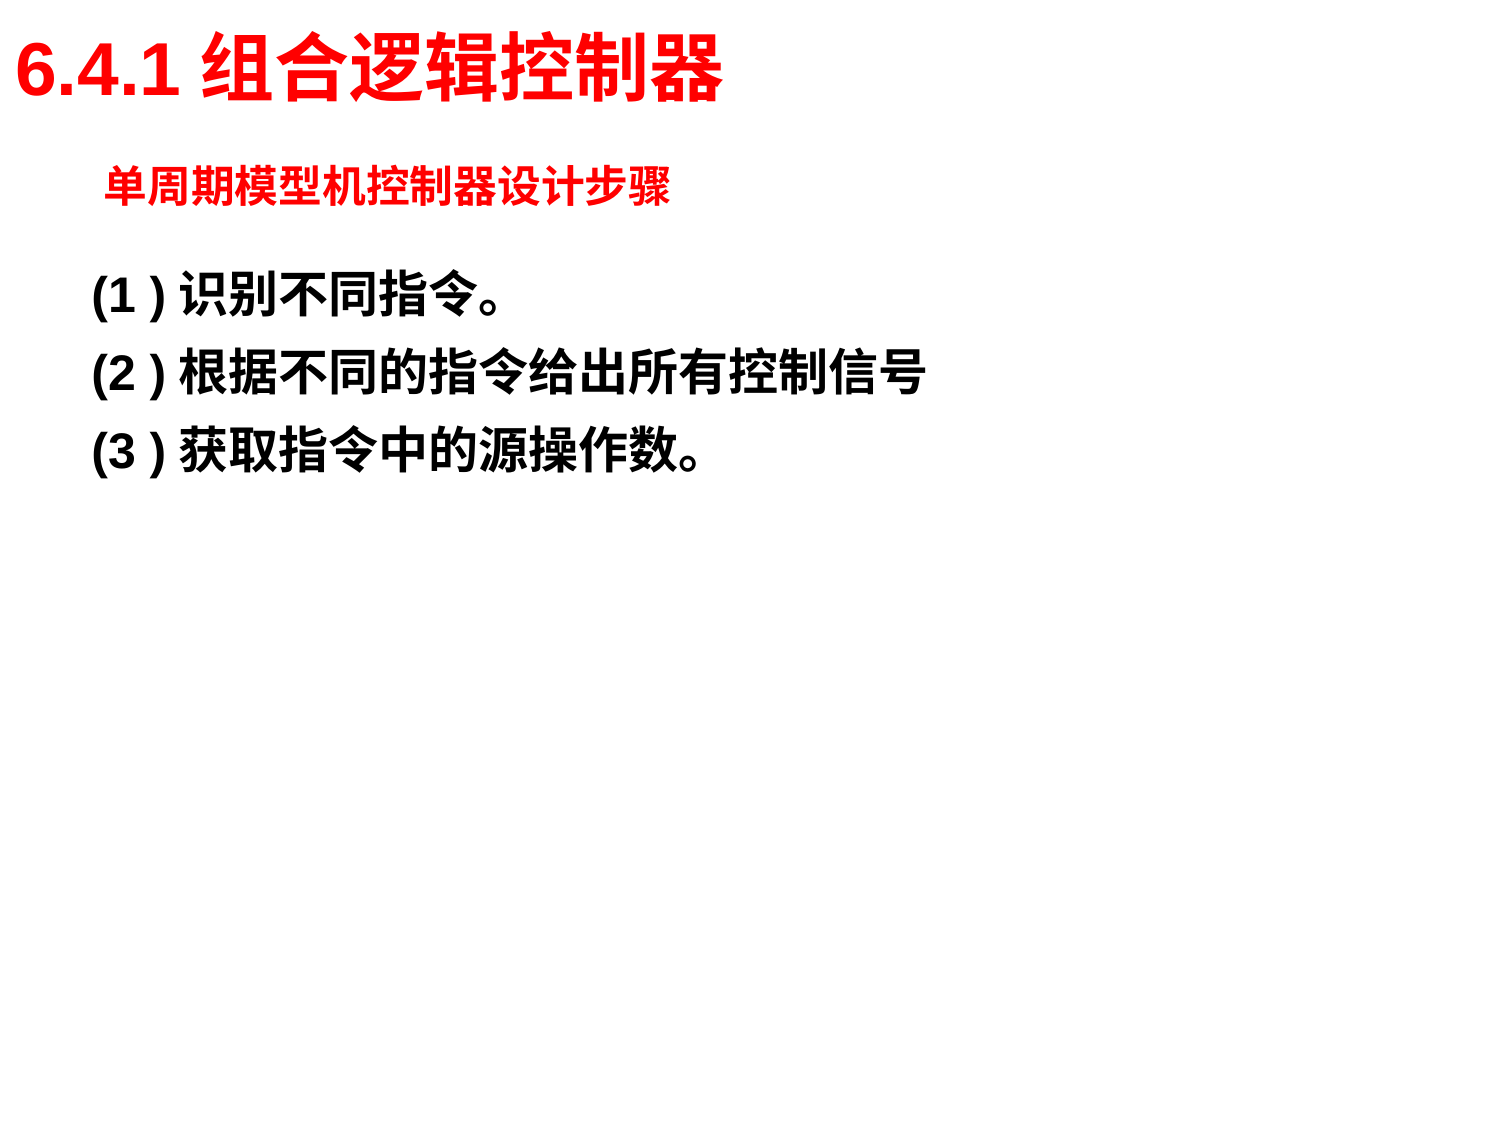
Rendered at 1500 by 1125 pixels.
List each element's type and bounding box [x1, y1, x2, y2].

text_box [76, 255, 1022, 486]
title [88, 137, 1383, 239]
text_box [0, 4, 1282, 125]
